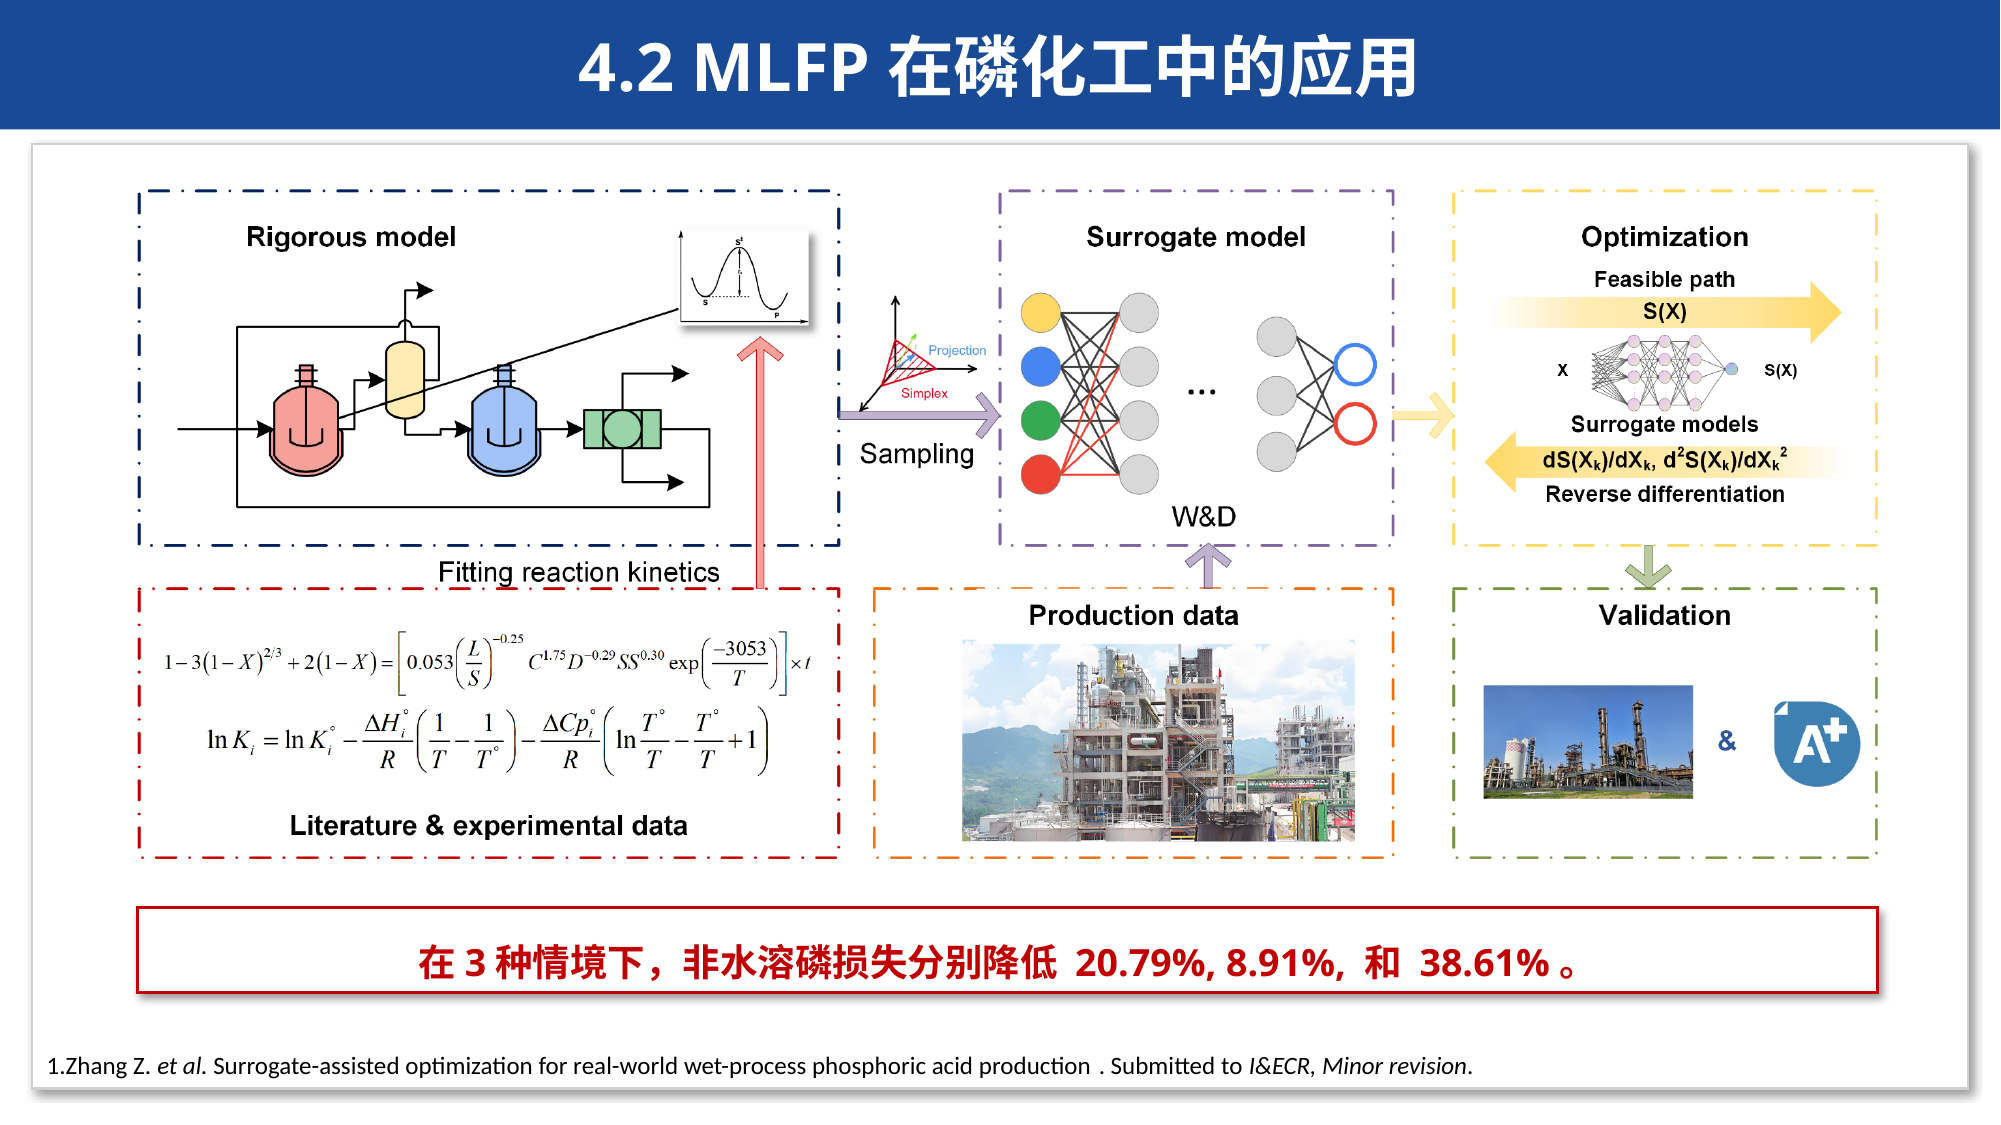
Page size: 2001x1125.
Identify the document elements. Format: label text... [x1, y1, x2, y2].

text_box 4.2 MLFP在磷化工中的应用 [0, 0, 2000, 130]
text_box 在3种情境下，非水溶磷损失分别降低 20.79%, 8.91%, 和 38.61%。 [136, 906, 1879, 994]
text_box [31, 143, 1969, 1090]
text_box 1.Zhang Z. et al. Surrogate-assisted optimization for real-world wet-process phosphoric acid production . Submitted to I&ECR, Minor revision. [31, 1042, 1948, 1087]
picture [137, 189, 1878, 859]
